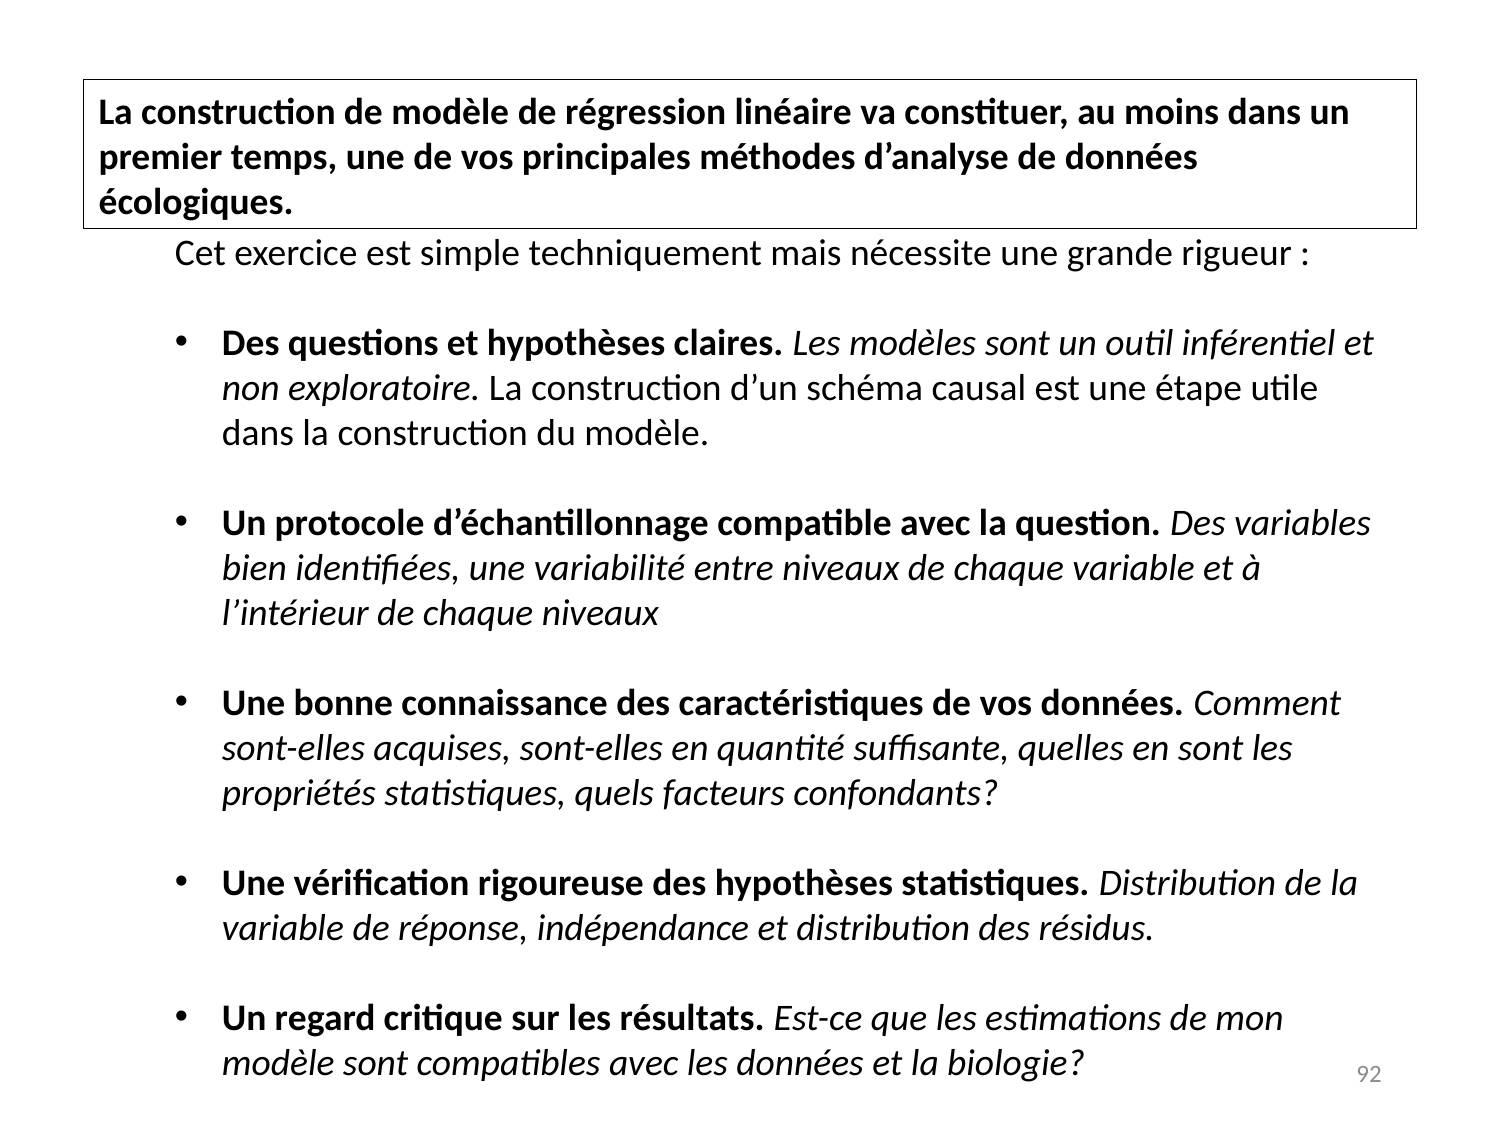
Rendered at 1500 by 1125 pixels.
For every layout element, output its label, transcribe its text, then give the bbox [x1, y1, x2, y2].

text_box La construction de modèle de régression linéaire va constituer, au moins dans un premier temps, une de vos principales méthodes d’analyse de données écologiques. [83, 79, 1417, 229]
slide_number 92 [1059, 1042, 1397, 1103]
text_box Cet exercice est simple techniquement mais nécessite une grande rigueur : Des questions et hypothèses claires. Les modèles sont un outil inférentiel et non exploratoire. La construction d’un schéma causal est une étape utile dans la construction du modèle. Un protocole d’échantillonnage compatible avec la question. Des variables bien identifiées, une variabilité entre niveaux de chaque variable et à l’intérieur de chaque niveaux Une bonne connaissance des caractéristiques de vos données. Comment sont-elles acquises, sont-elles en quantité suffisante, quelles en sont les propriétés statistiques, quels facteurs confondants? Une vérification rigoureuse des hypothèses statistiques. Distribution de la variable de réponse, indépendance et distribution des résidus. Un regard critique sur les résultats. Est-ce que les estimations de mon modèle sont compatibles avec les données et la biologie? [160, 220, 1402, 1091]
